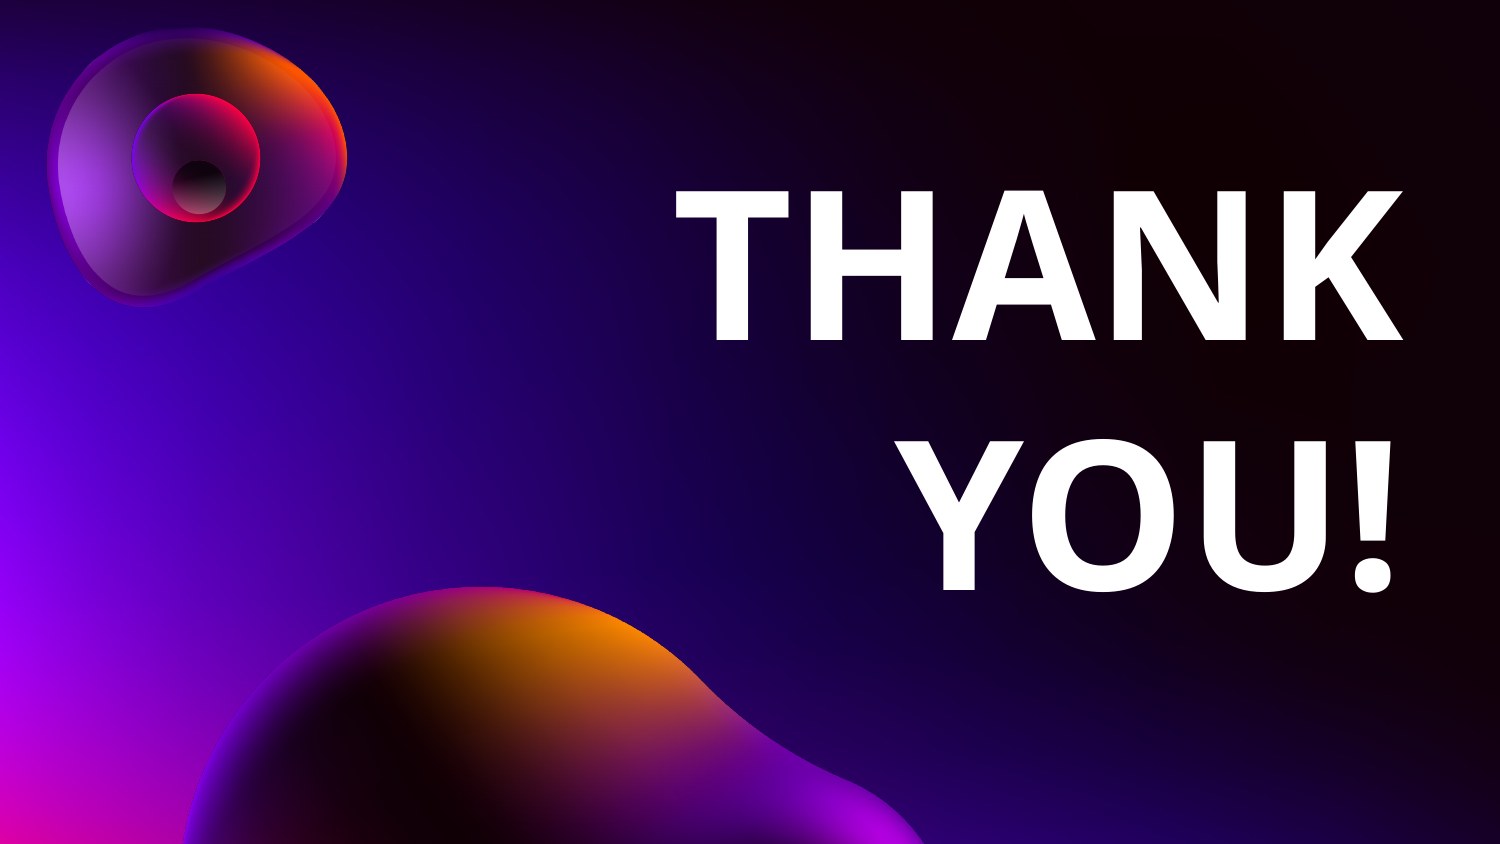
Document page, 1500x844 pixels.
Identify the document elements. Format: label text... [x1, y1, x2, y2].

title THANK YOU! [647, 116, 1419, 639]
picture [0, 0, 1500, 844]
